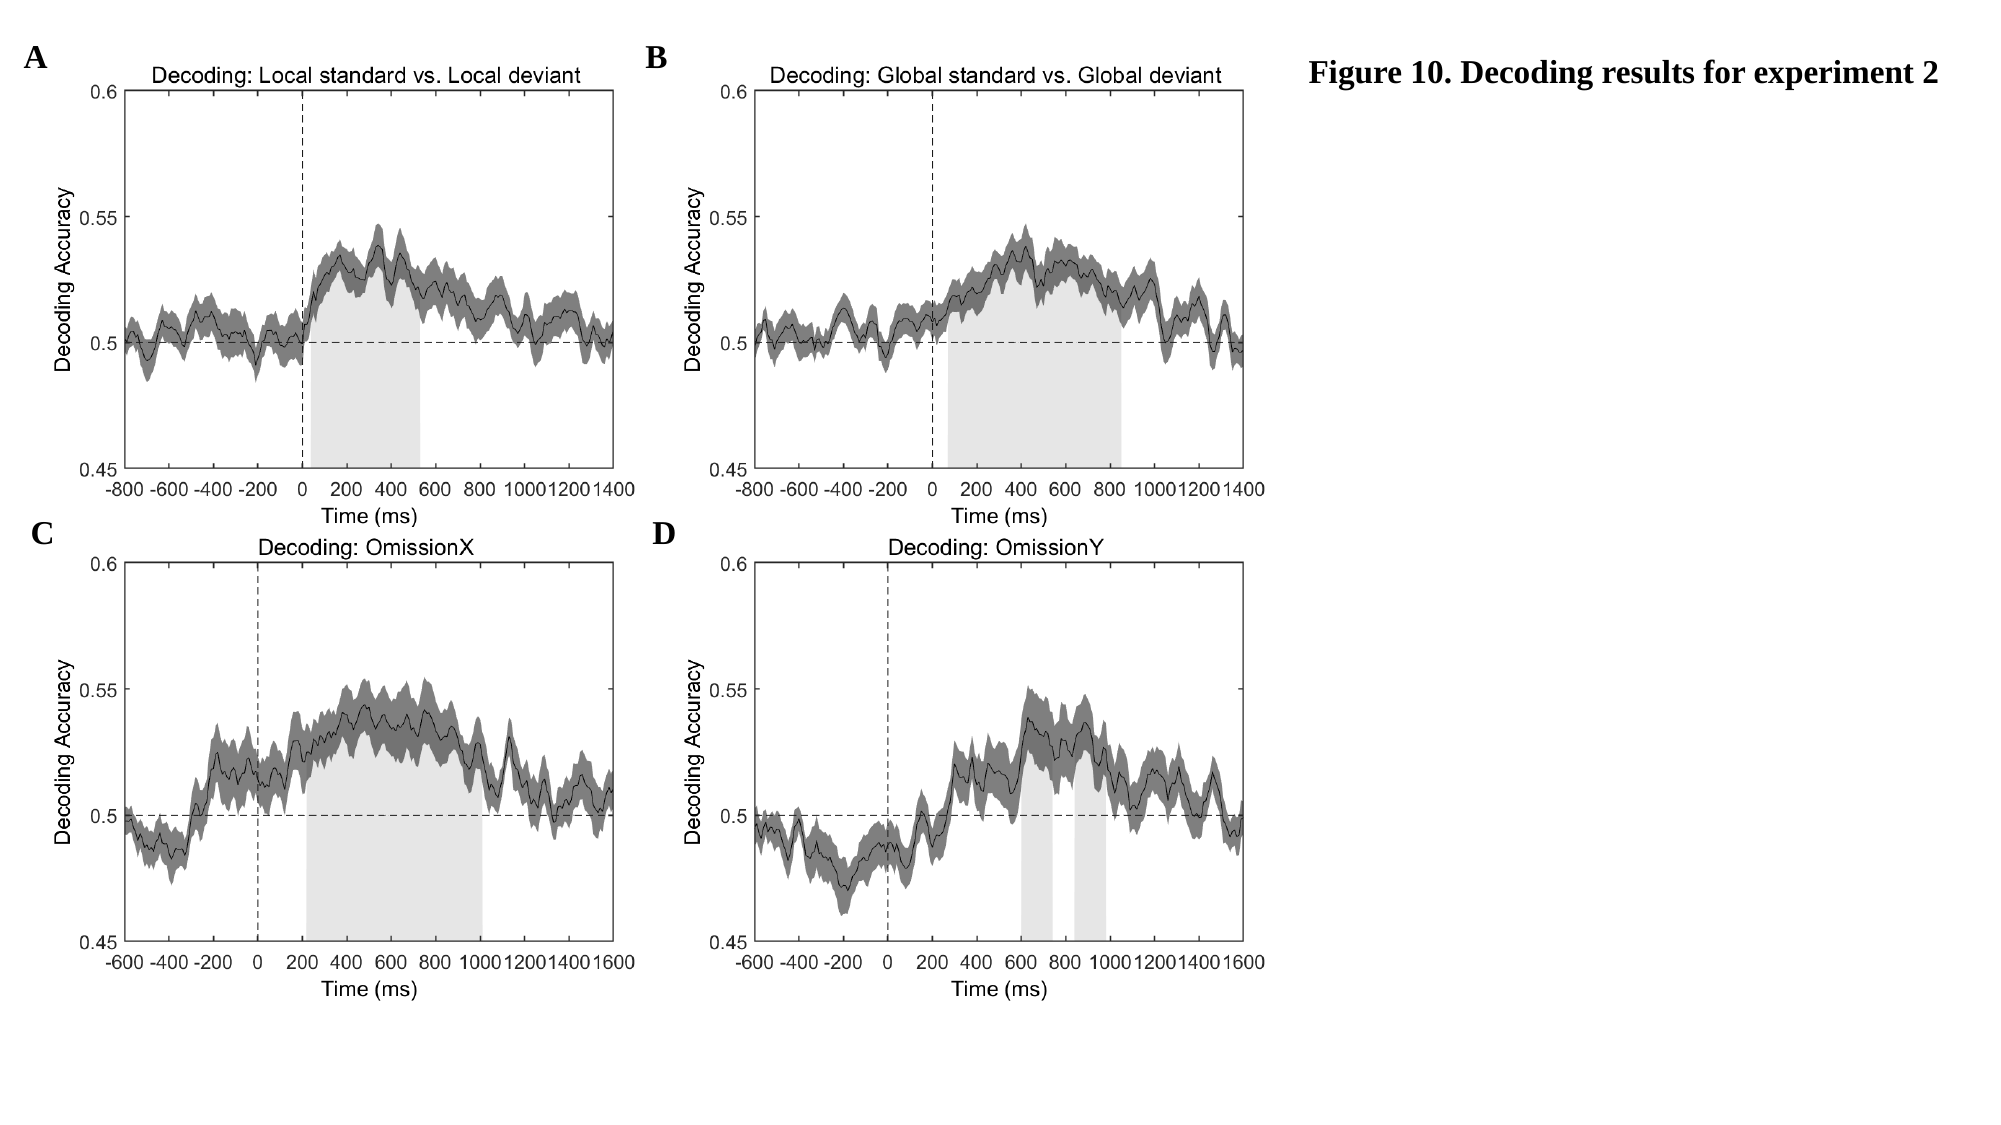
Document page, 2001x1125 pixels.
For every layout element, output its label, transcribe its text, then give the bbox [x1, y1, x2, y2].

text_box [8, 27, 1303, 1001]
text_box Figure 10. Decoding results for experiment 2 [1303, 43, 1962, 98]
